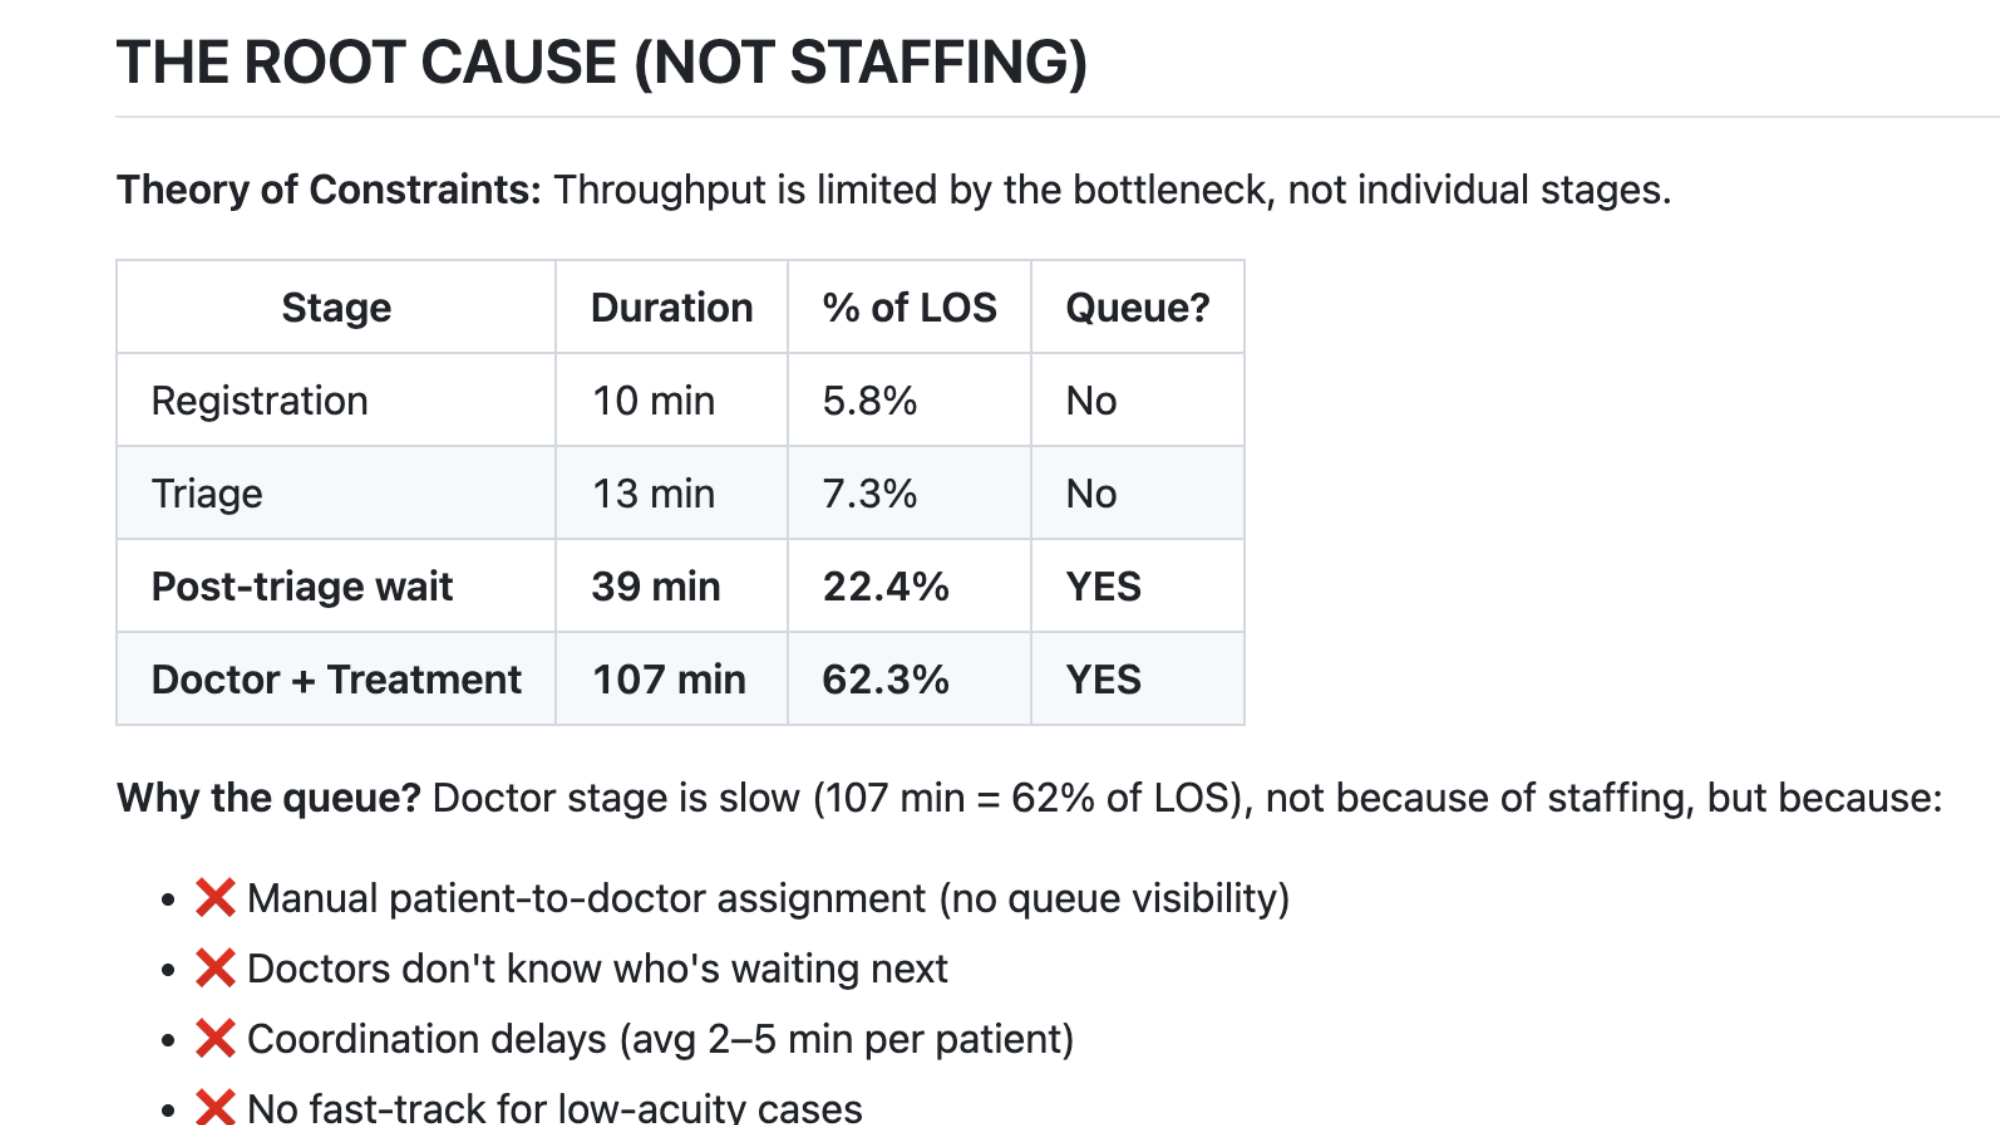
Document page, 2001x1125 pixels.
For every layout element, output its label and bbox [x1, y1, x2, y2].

list [0, 0, 2000, 1125]
